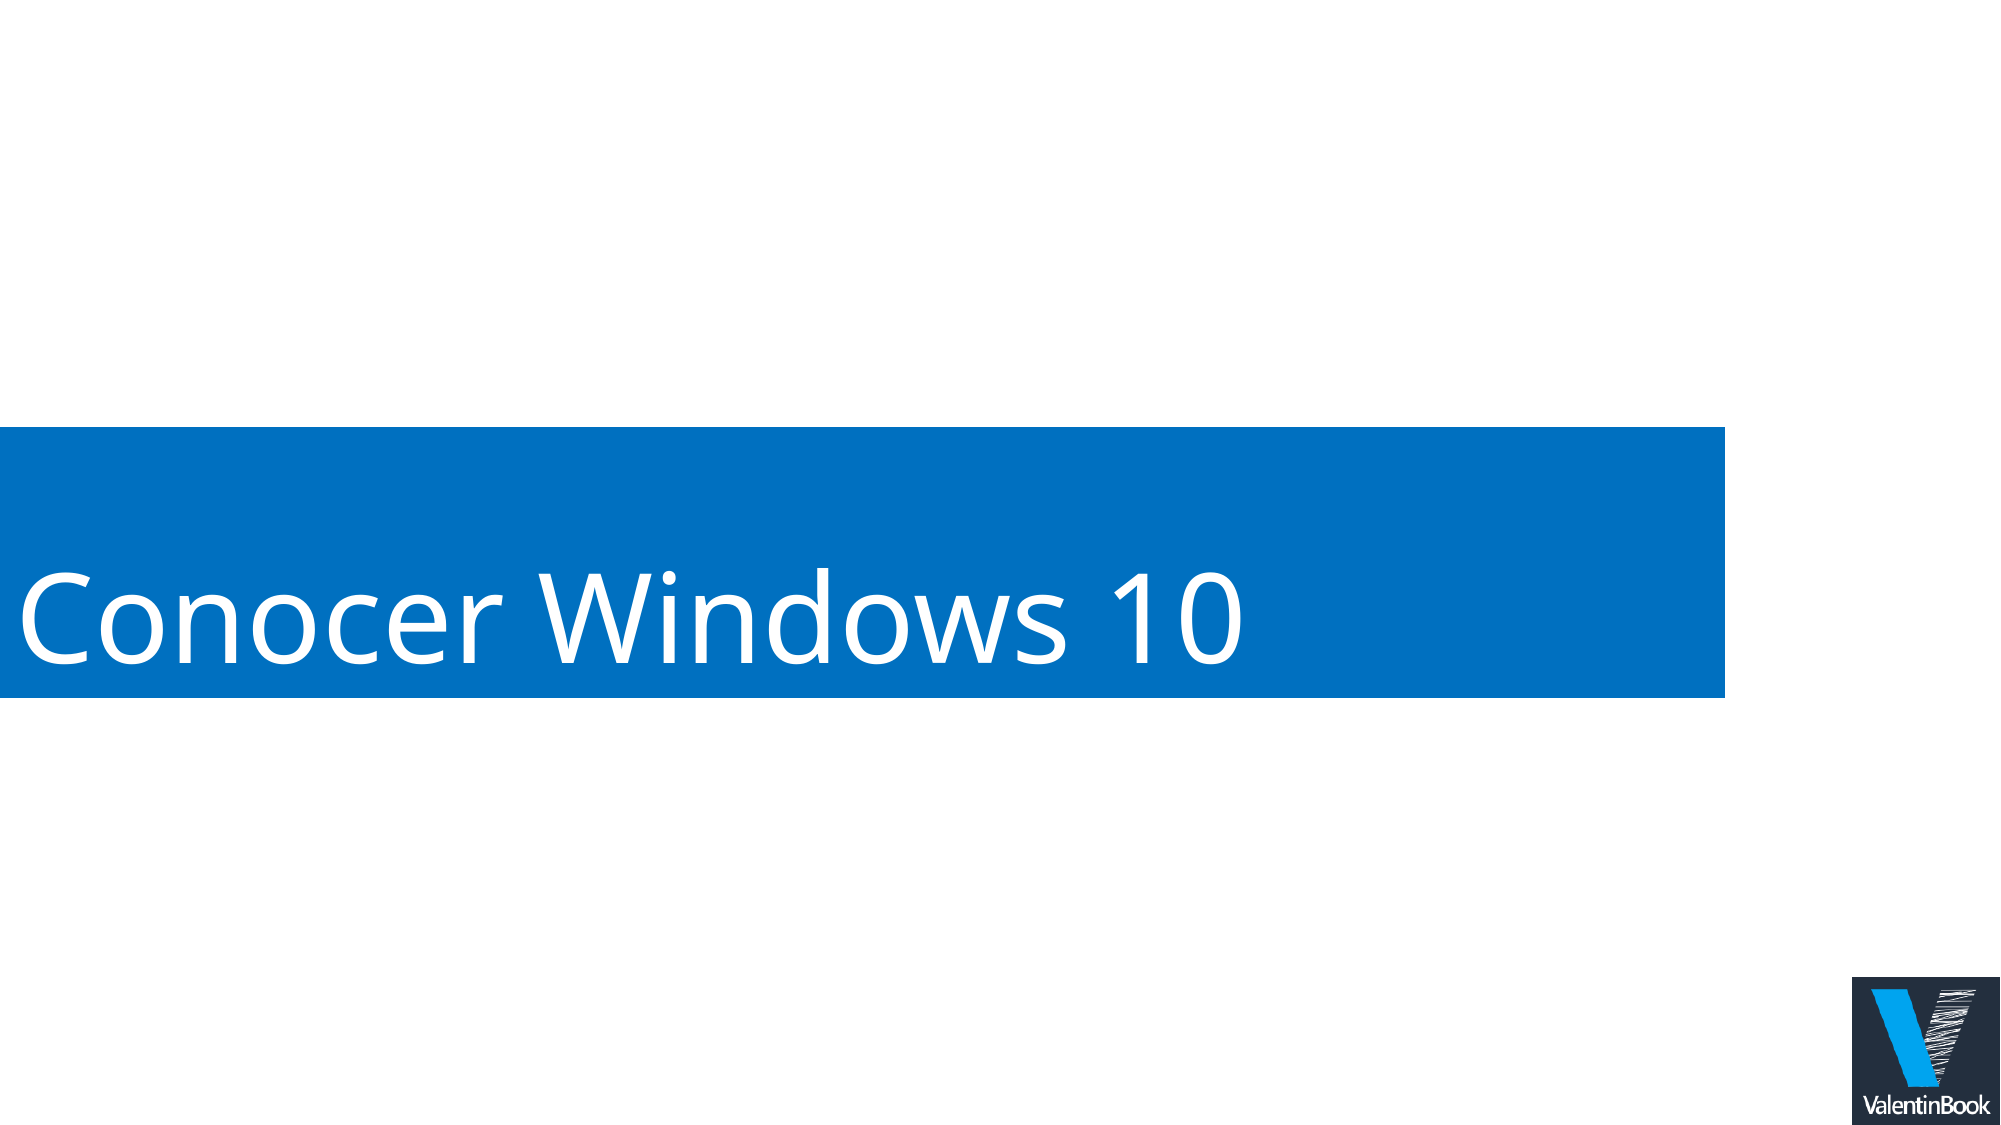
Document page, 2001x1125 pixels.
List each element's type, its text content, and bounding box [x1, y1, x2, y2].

picture [1852, 977, 2000, 1125]
title Conocer Windows 10 [0, 427, 1725, 698]
